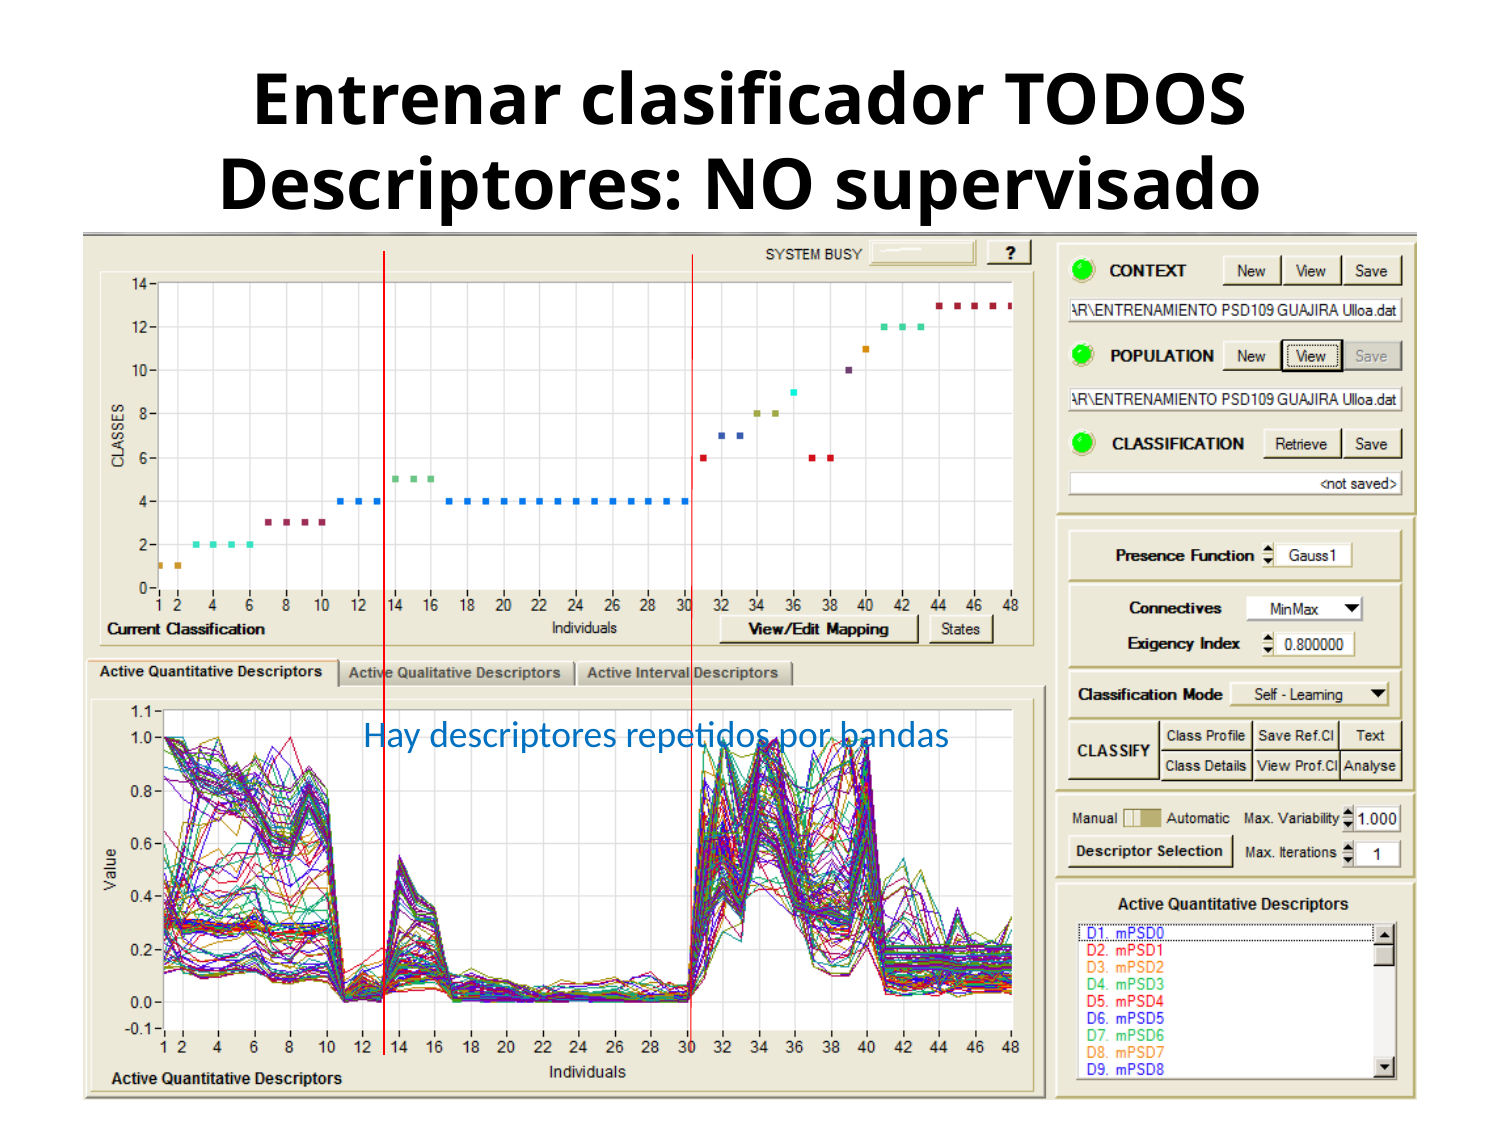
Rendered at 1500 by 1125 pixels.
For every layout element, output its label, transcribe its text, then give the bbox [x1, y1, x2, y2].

picture [83, 232, 1417, 1100]
text_box Entrenar clasificador TODOS Descriptores: NO supervisado [74, 45, 1425, 233]
